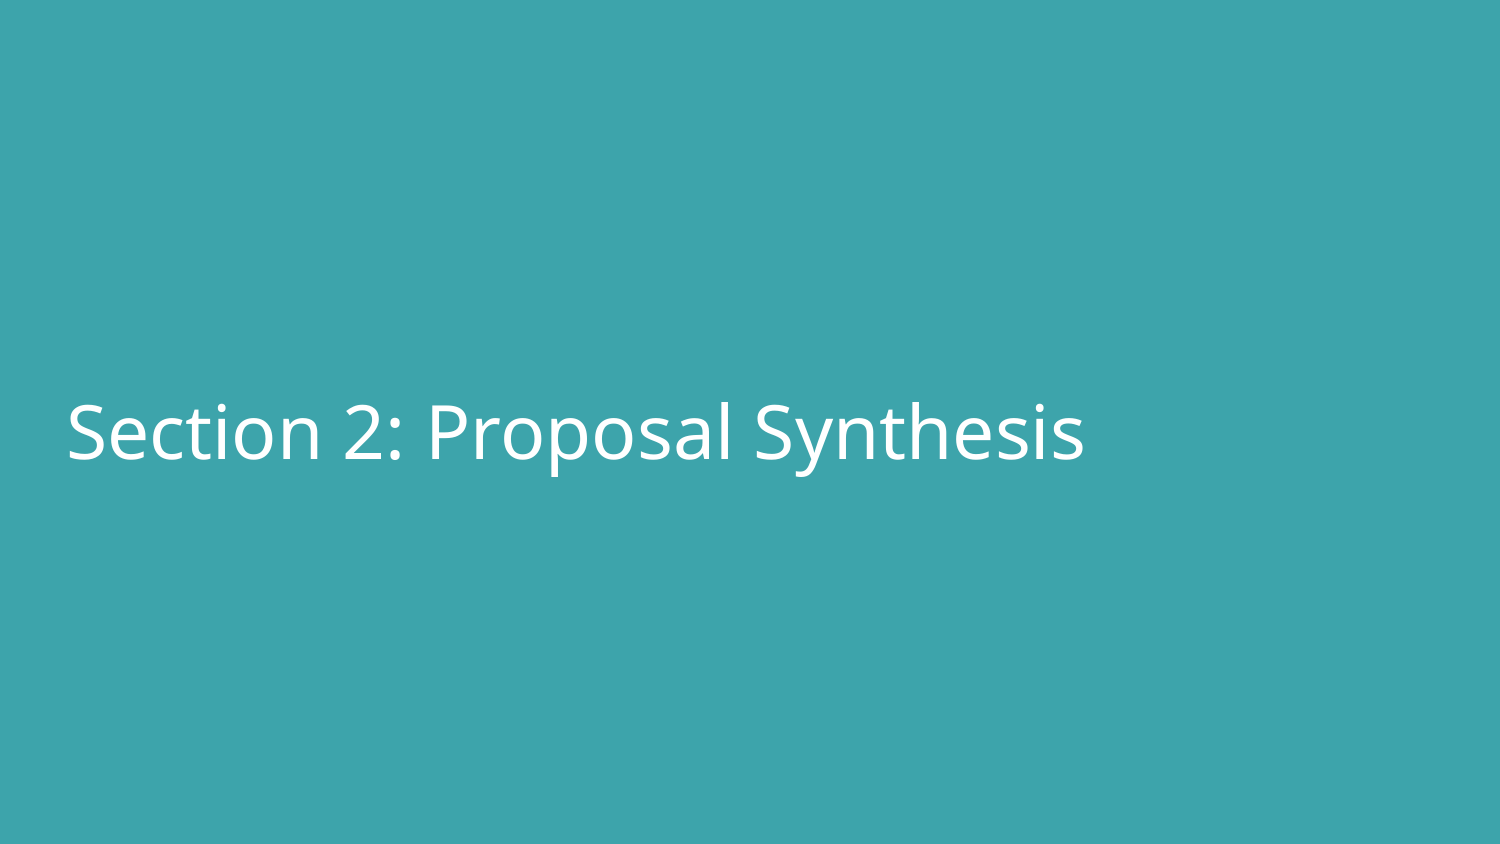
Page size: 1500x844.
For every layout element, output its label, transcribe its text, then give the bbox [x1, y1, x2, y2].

title Section 2: Proposal Synthesis [51, 369, 1449, 475]
